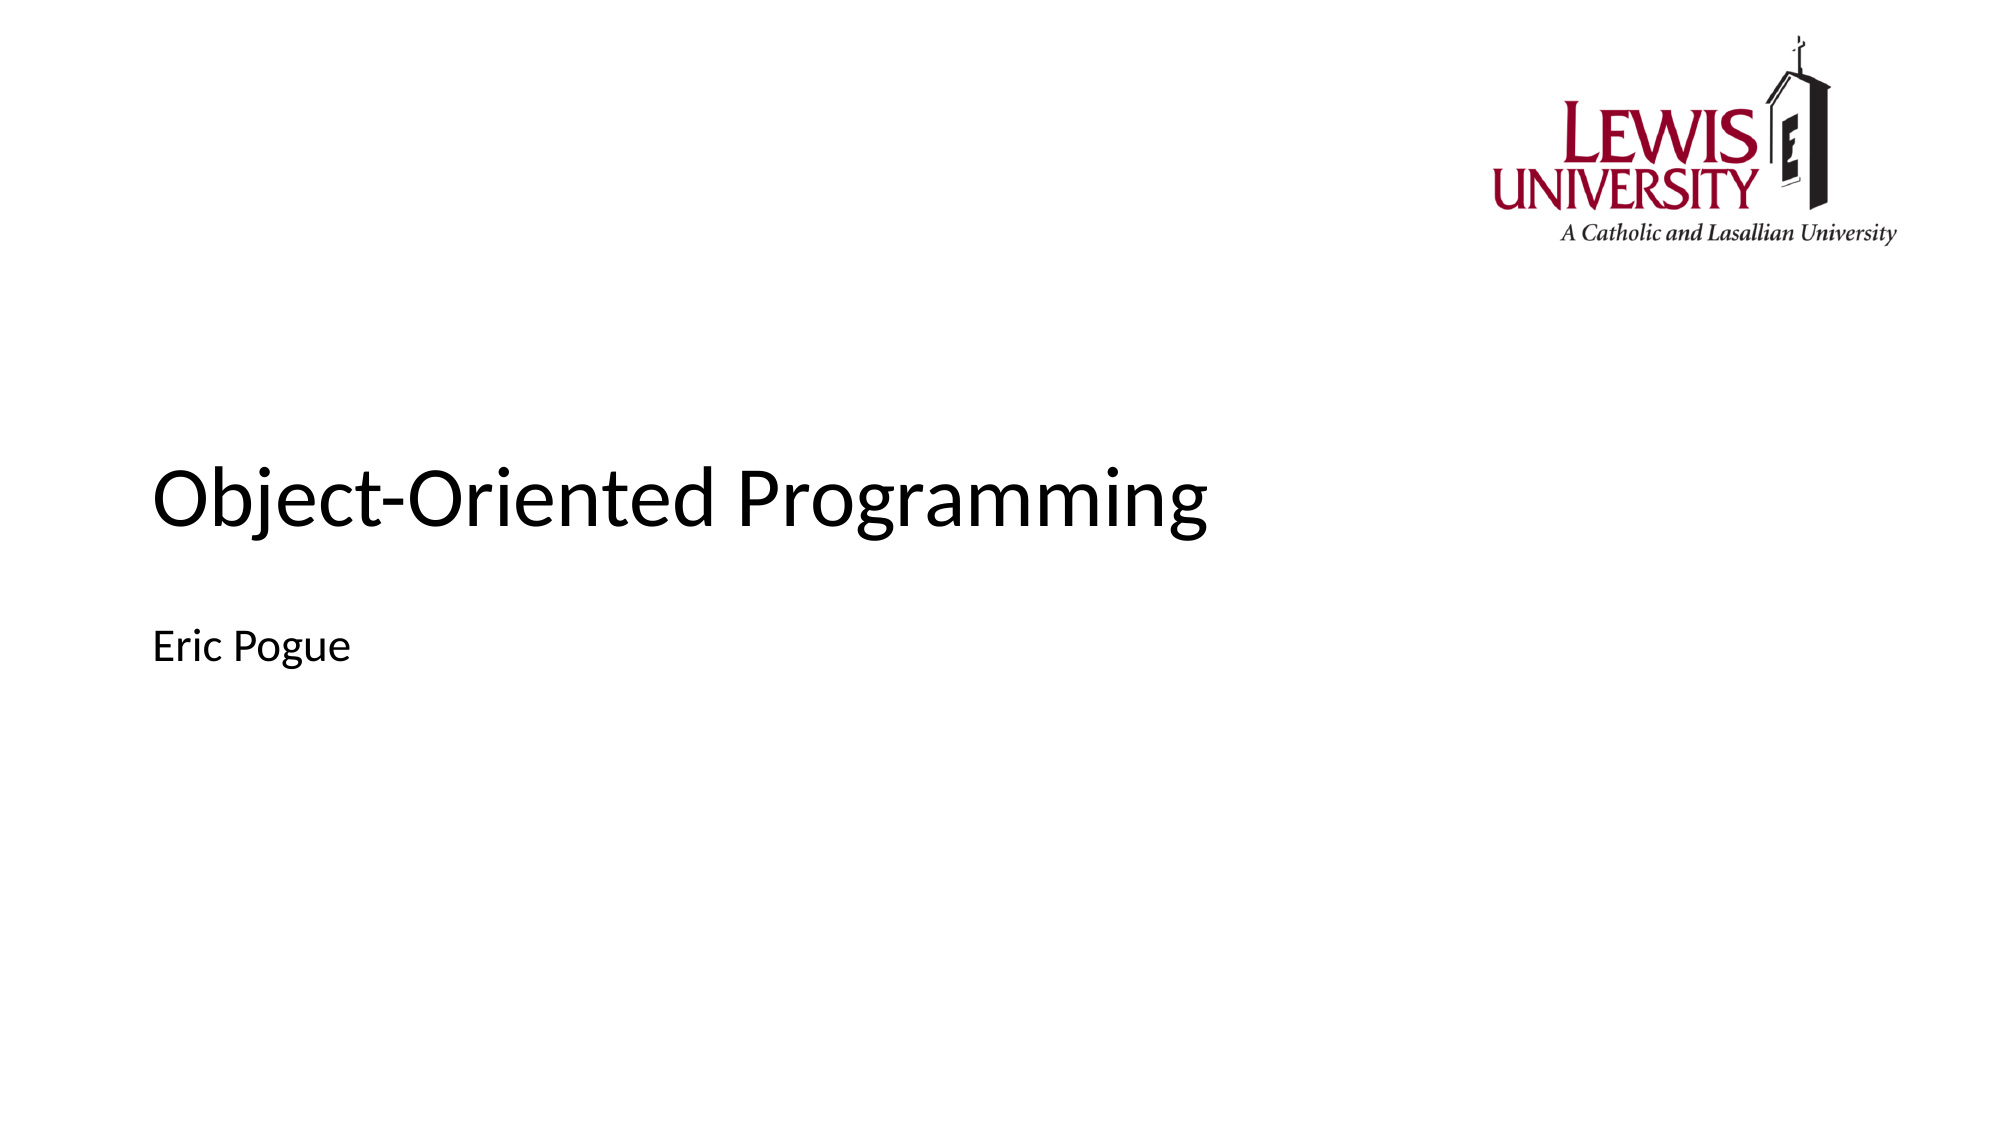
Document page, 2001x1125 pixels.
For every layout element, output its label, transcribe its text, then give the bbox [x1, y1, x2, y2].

picture [1466, 25, 1903, 250]
list Object-Oriented Programming Eric Pogue [137, 444, 1863, 681]
